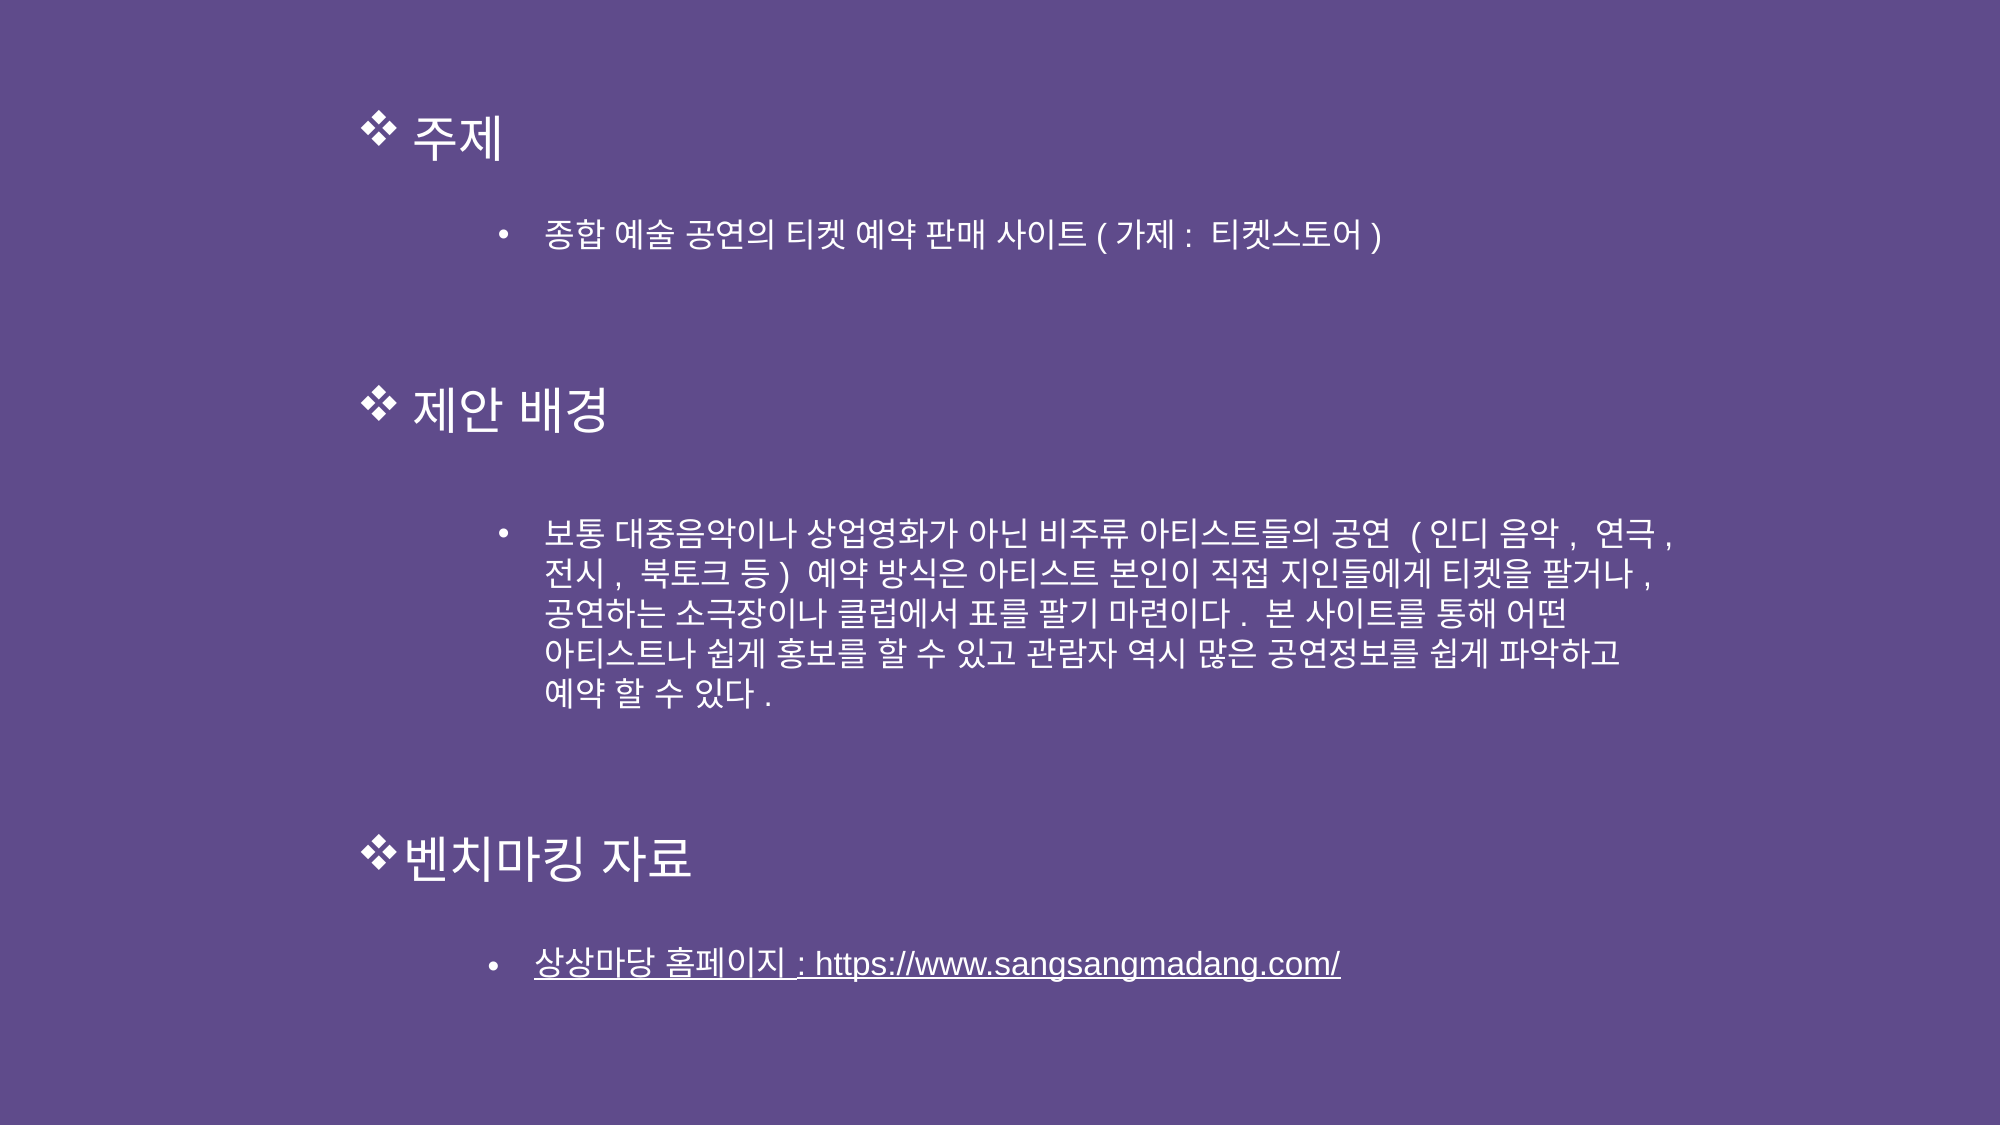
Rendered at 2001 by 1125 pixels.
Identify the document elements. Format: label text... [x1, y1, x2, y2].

text_box 제안 배경 [341, 371, 1729, 497]
text_box 벤치마킹 자료 [341, 821, 829, 896]
text_box 주제 [341, 92, 1725, 227]
text_box 상상마당 홈페이지 : https://www.sangsangmadang.com/ [472, 934, 1616, 998]
text_box 종합 예술 공연의 티켓 예약 판매 사이트(가제: 티켓스토어) [483, 206, 1506, 307]
text_box 보통 대중음악이나 상업영화가 아닌 비주류 아티스트들의 공연 (인디 음악, 연극, 전시, 북토크 등) 예약 방식은 아티스트 본인이 직접 지인들에게 티켓을 팔거나, 공연하는 소극장이나 클럽에서 표를 팔기 마련이다. 본 사이트를 통해 어떤 아티스트나 쉽게 홍보를 할 수 있고 관람자 역시 많은 공연정보를 쉽게 파악하고 예약 할 수 있다. [483, 505, 1692, 810]
